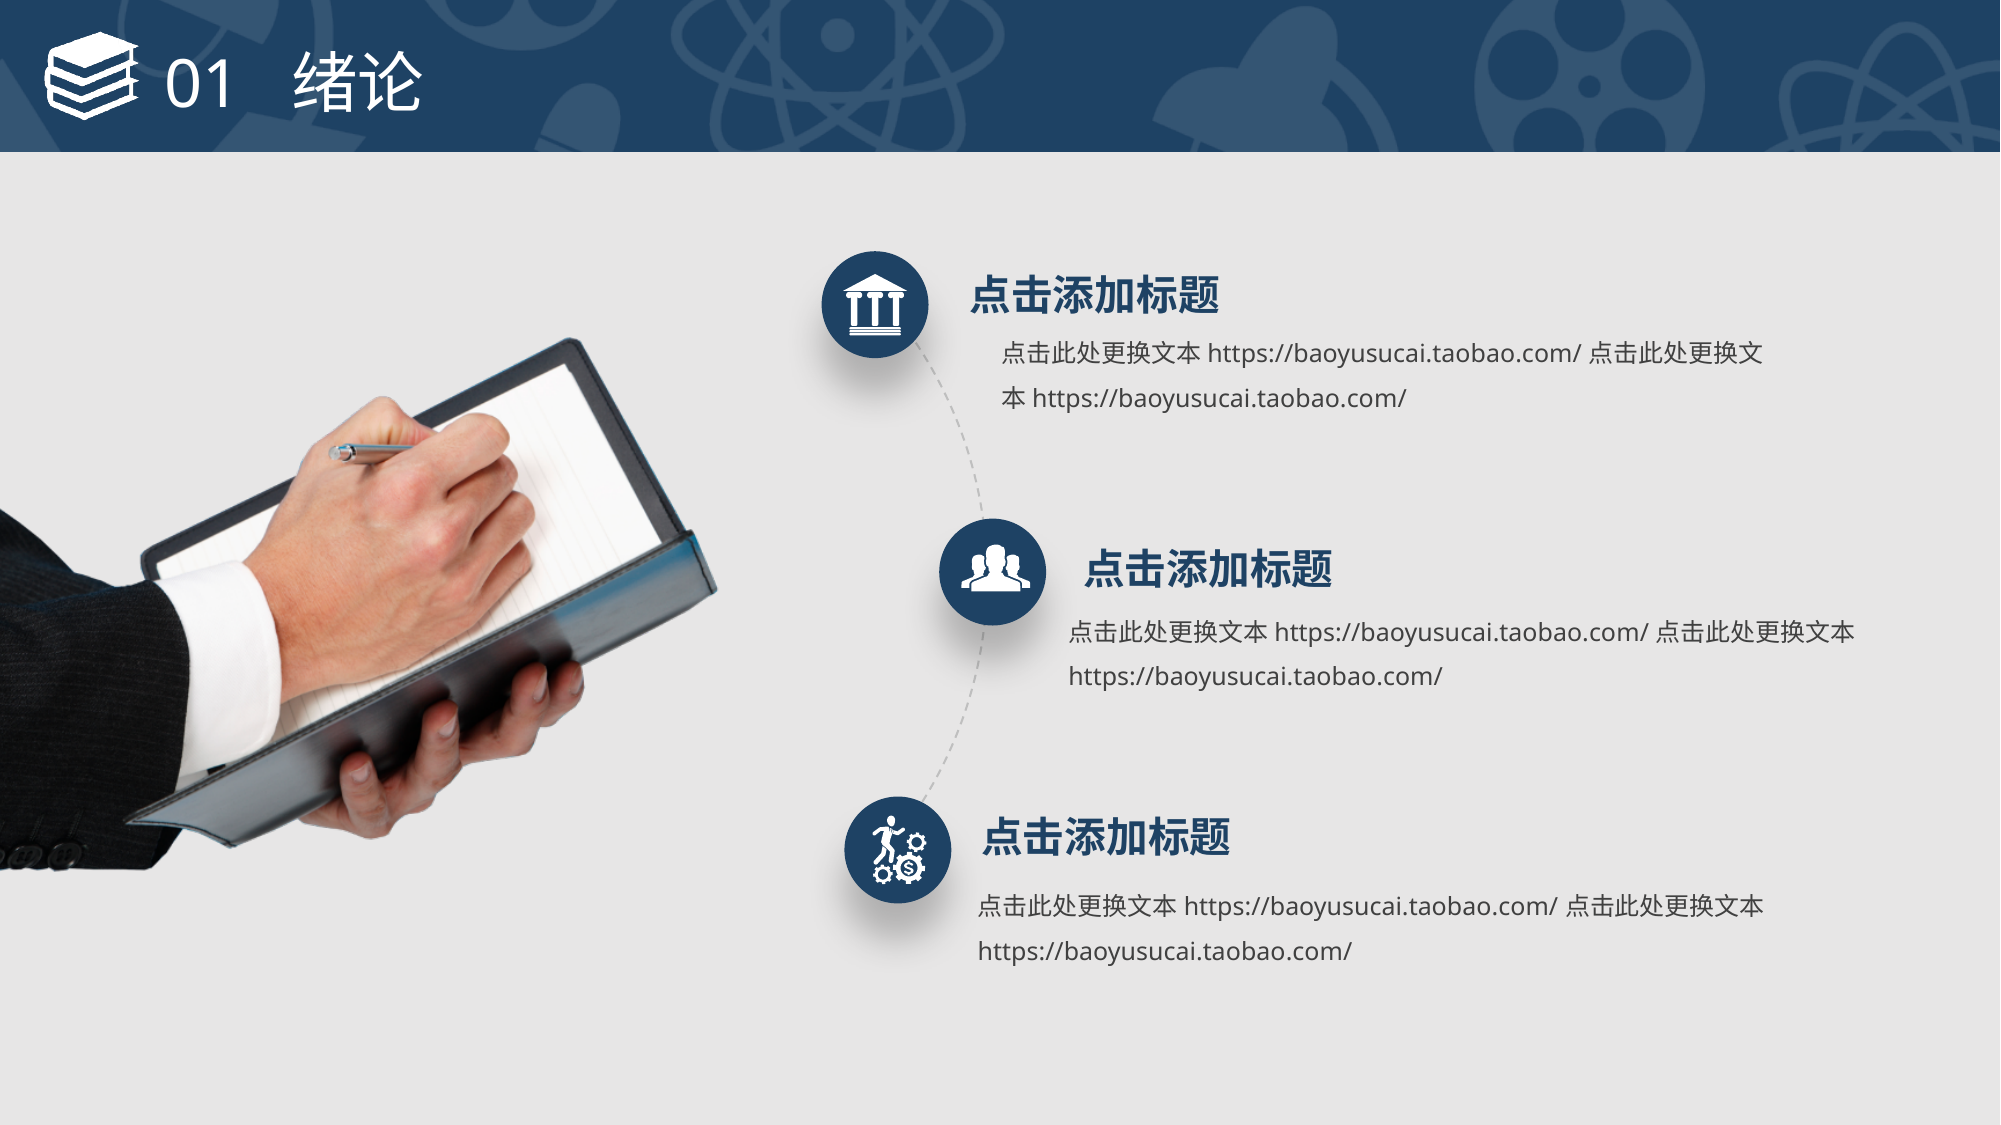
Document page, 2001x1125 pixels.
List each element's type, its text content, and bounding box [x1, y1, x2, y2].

picture [0, 336, 724, 873]
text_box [1068, 533, 1873, 735]
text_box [844, 796, 952, 904]
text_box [966, 801, 1804, 1009]
title 01 绪论 [149, 42, 1056, 150]
picture [0, 0, 2000, 152]
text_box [954, 259, 1781, 456]
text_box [939, 518, 1047, 626]
text_box [724, 310, 984, 812]
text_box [821, 251, 929, 359]
